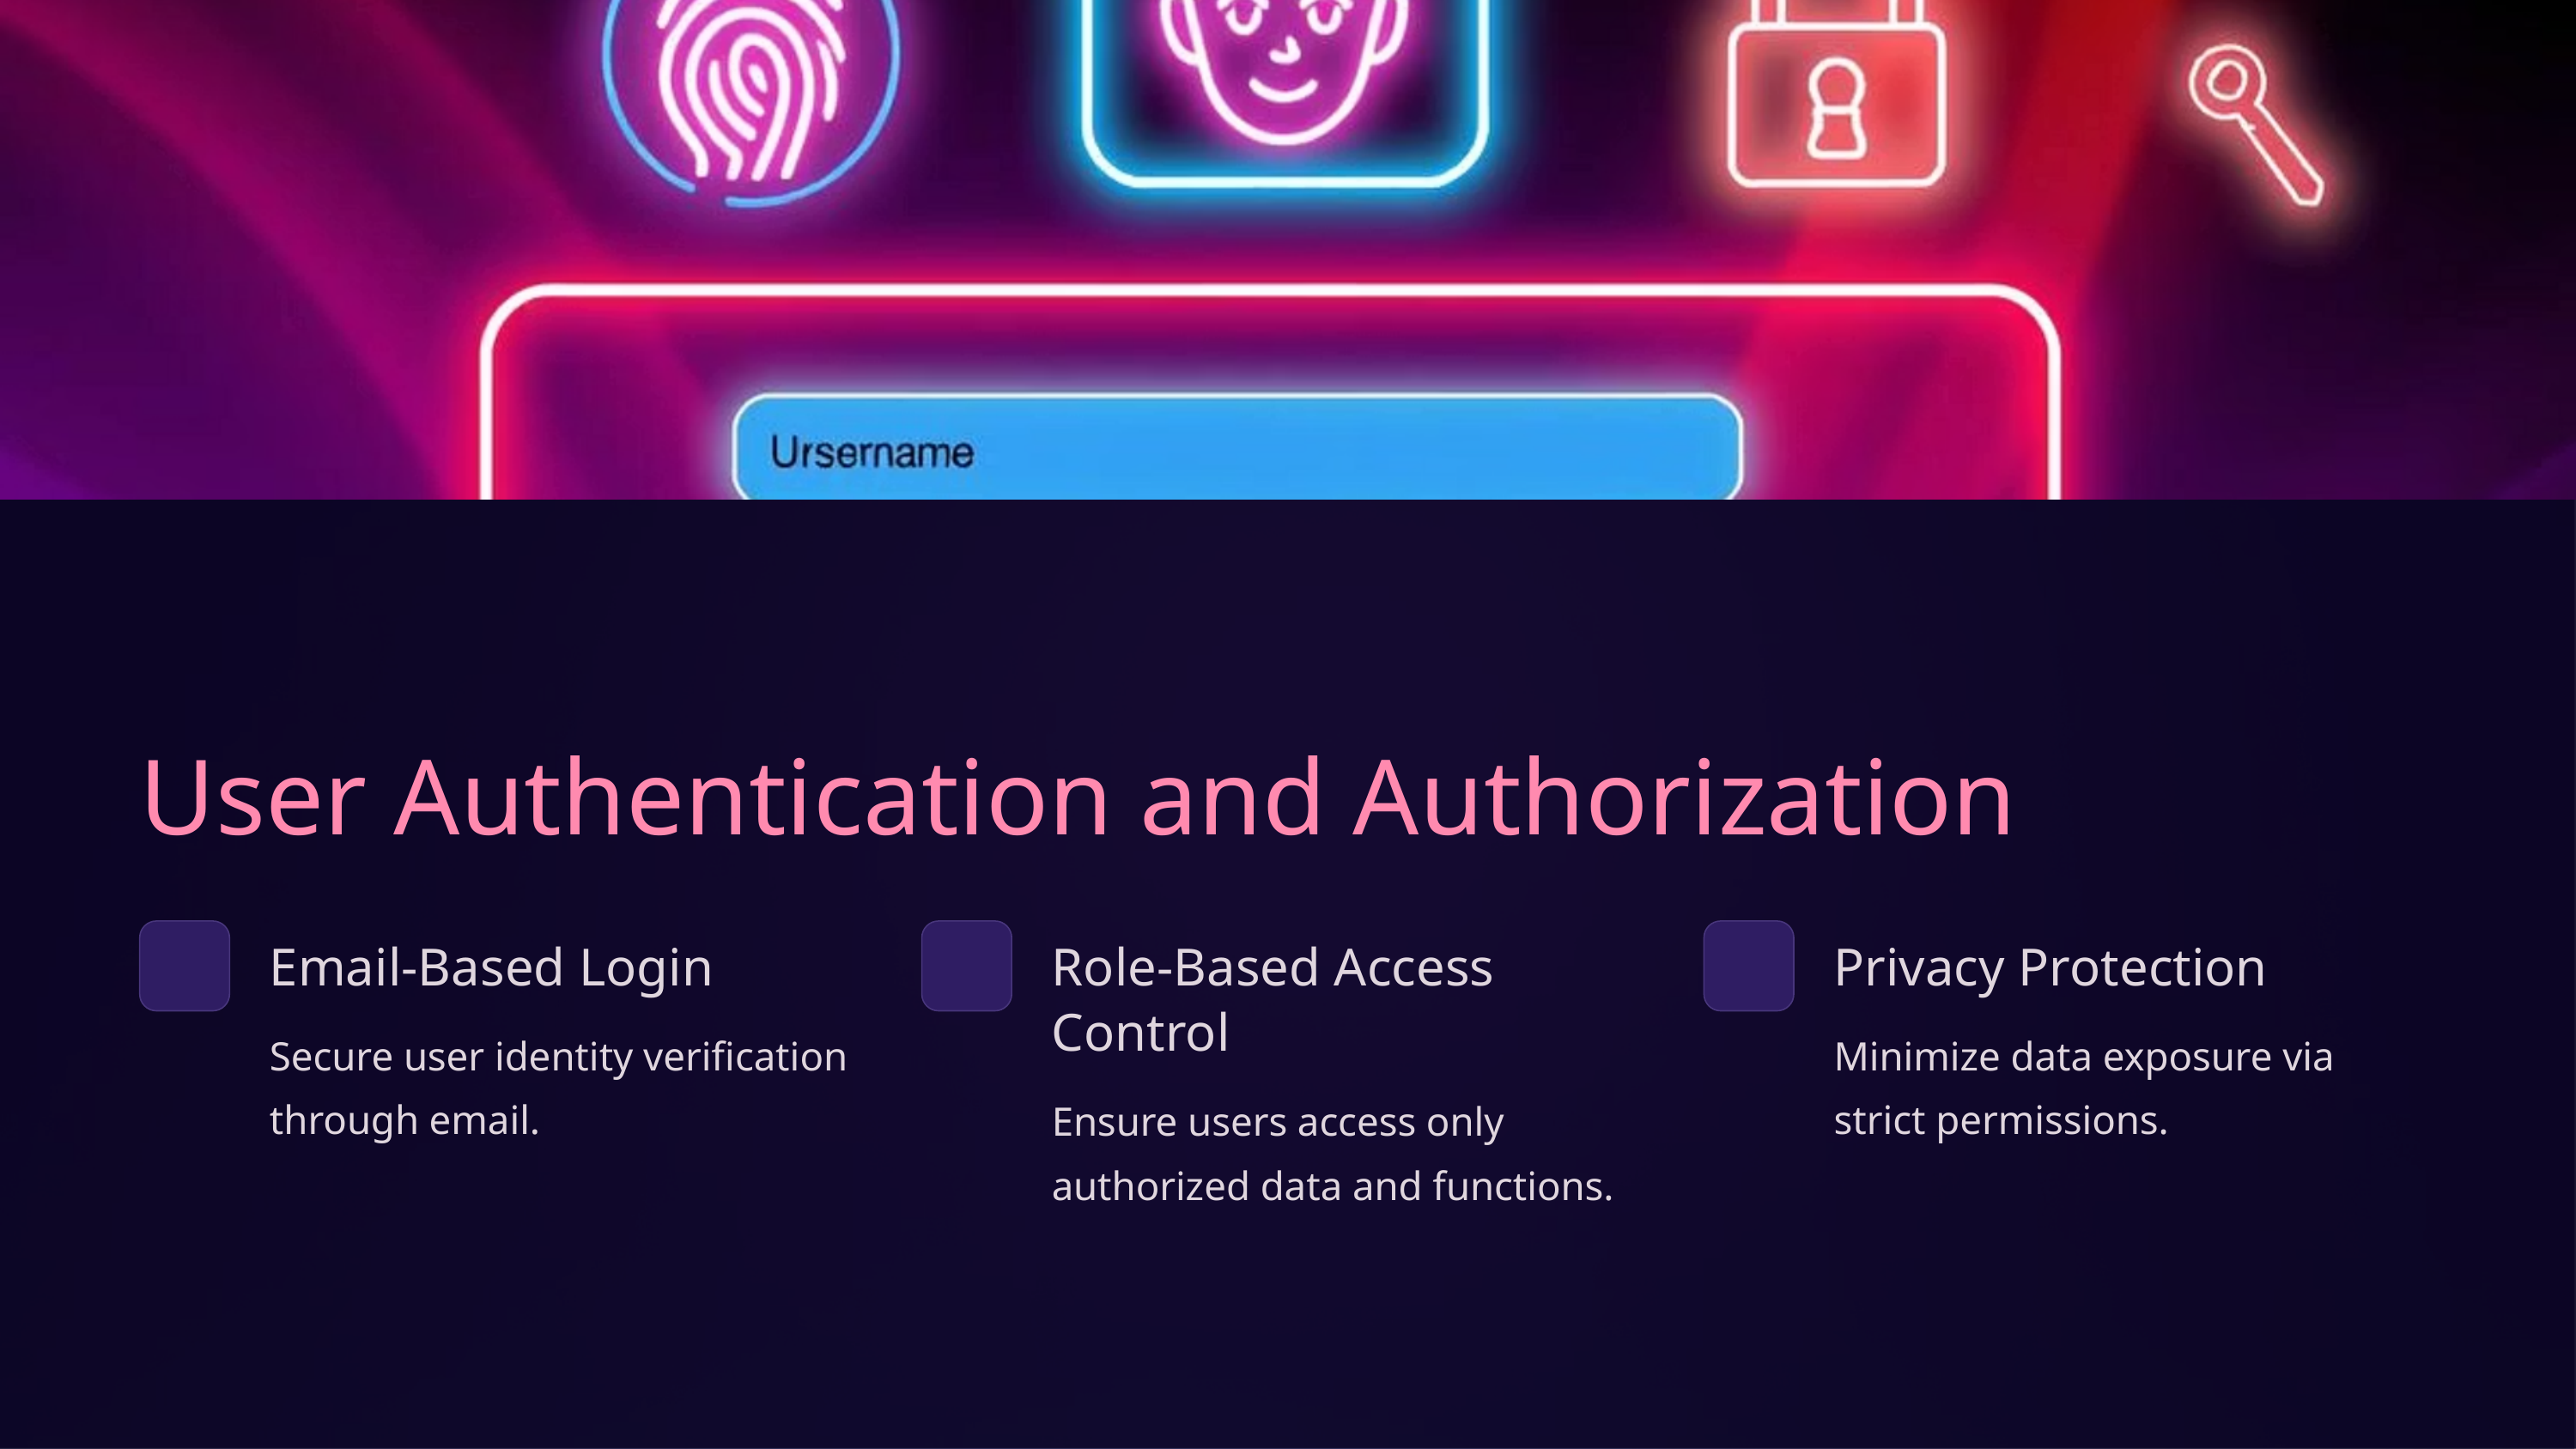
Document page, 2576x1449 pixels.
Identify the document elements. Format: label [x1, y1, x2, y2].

text_box [269, 934, 794, 1001]
text_box [1833, 1023, 2437, 1153]
text_box [269, 1023, 872, 1153]
text_box [138, 919, 231, 1012]
text_box [0, 0, 2576, 1449]
text_box [1051, 1089, 1655, 1218]
text_box [920, 919, 1013, 1012]
text_box [1051, 934, 1655, 1066]
text_box [1703, 919, 1795, 1012]
text_box [1833, 934, 2359, 1001]
text_box [139, 730, 2020, 862]
